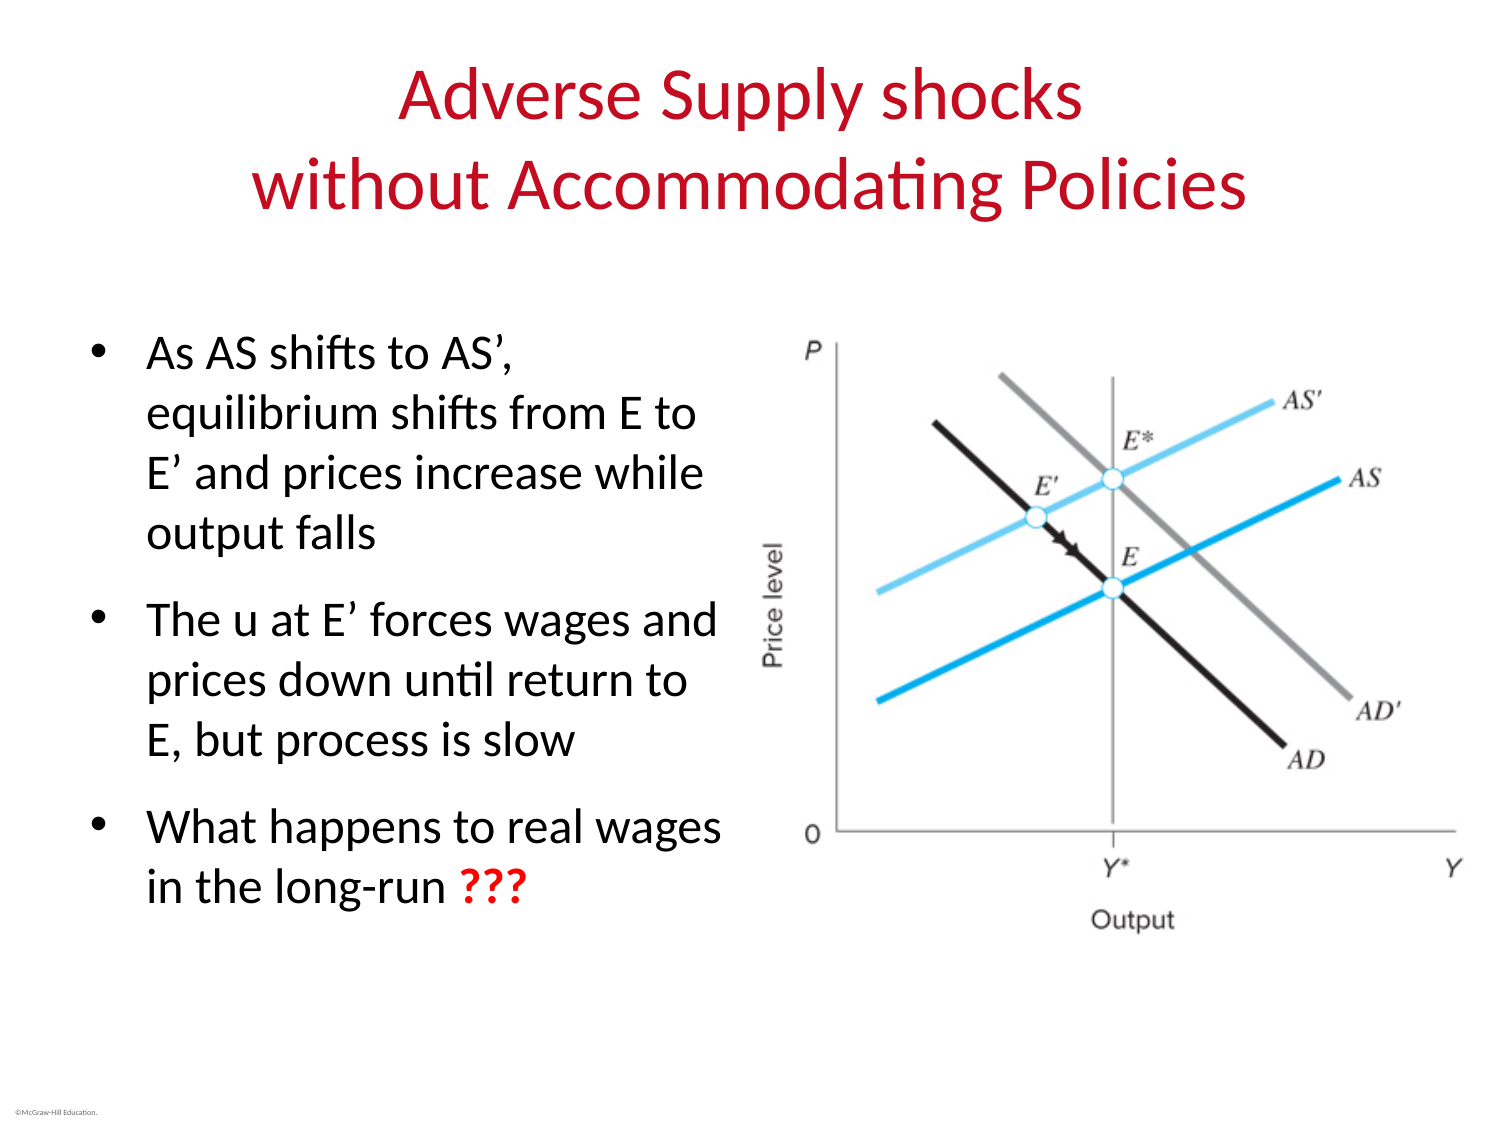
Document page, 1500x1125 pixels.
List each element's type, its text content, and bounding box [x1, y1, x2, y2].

picture [759, 337, 1467, 938]
title Adverse Supply shocks without Accommodating Policies [0, 37, 1500, 250]
list As AS shifts to AS’, equilibrium shifts from E to E’ and prices increase while output falls The u at E’ forces wages and prices down until return to E, but process is slow What happens to real wages in the long-run ??? [75, 312, 738, 1072]
